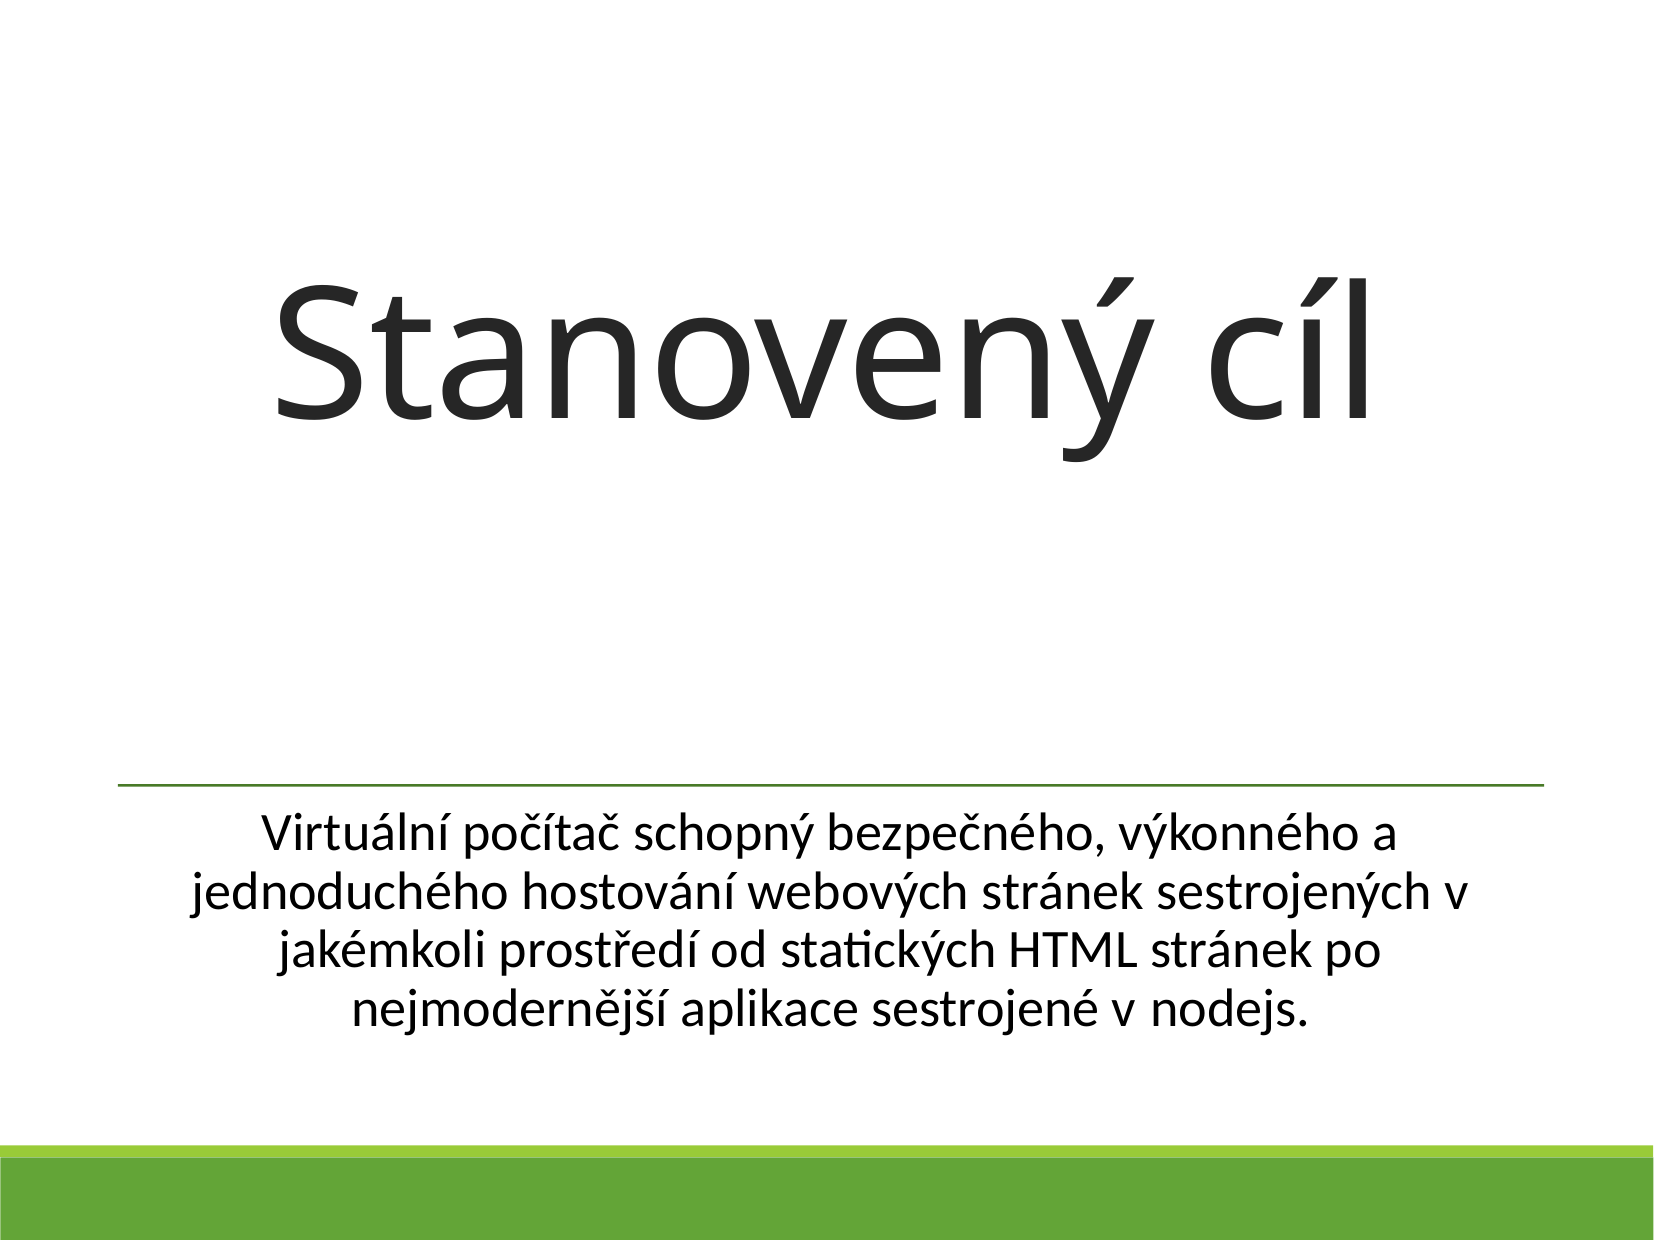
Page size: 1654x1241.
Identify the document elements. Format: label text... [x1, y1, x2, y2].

title Stanovený cíl [112, 104, 1539, 621]
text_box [117, 784, 1545, 1058]
